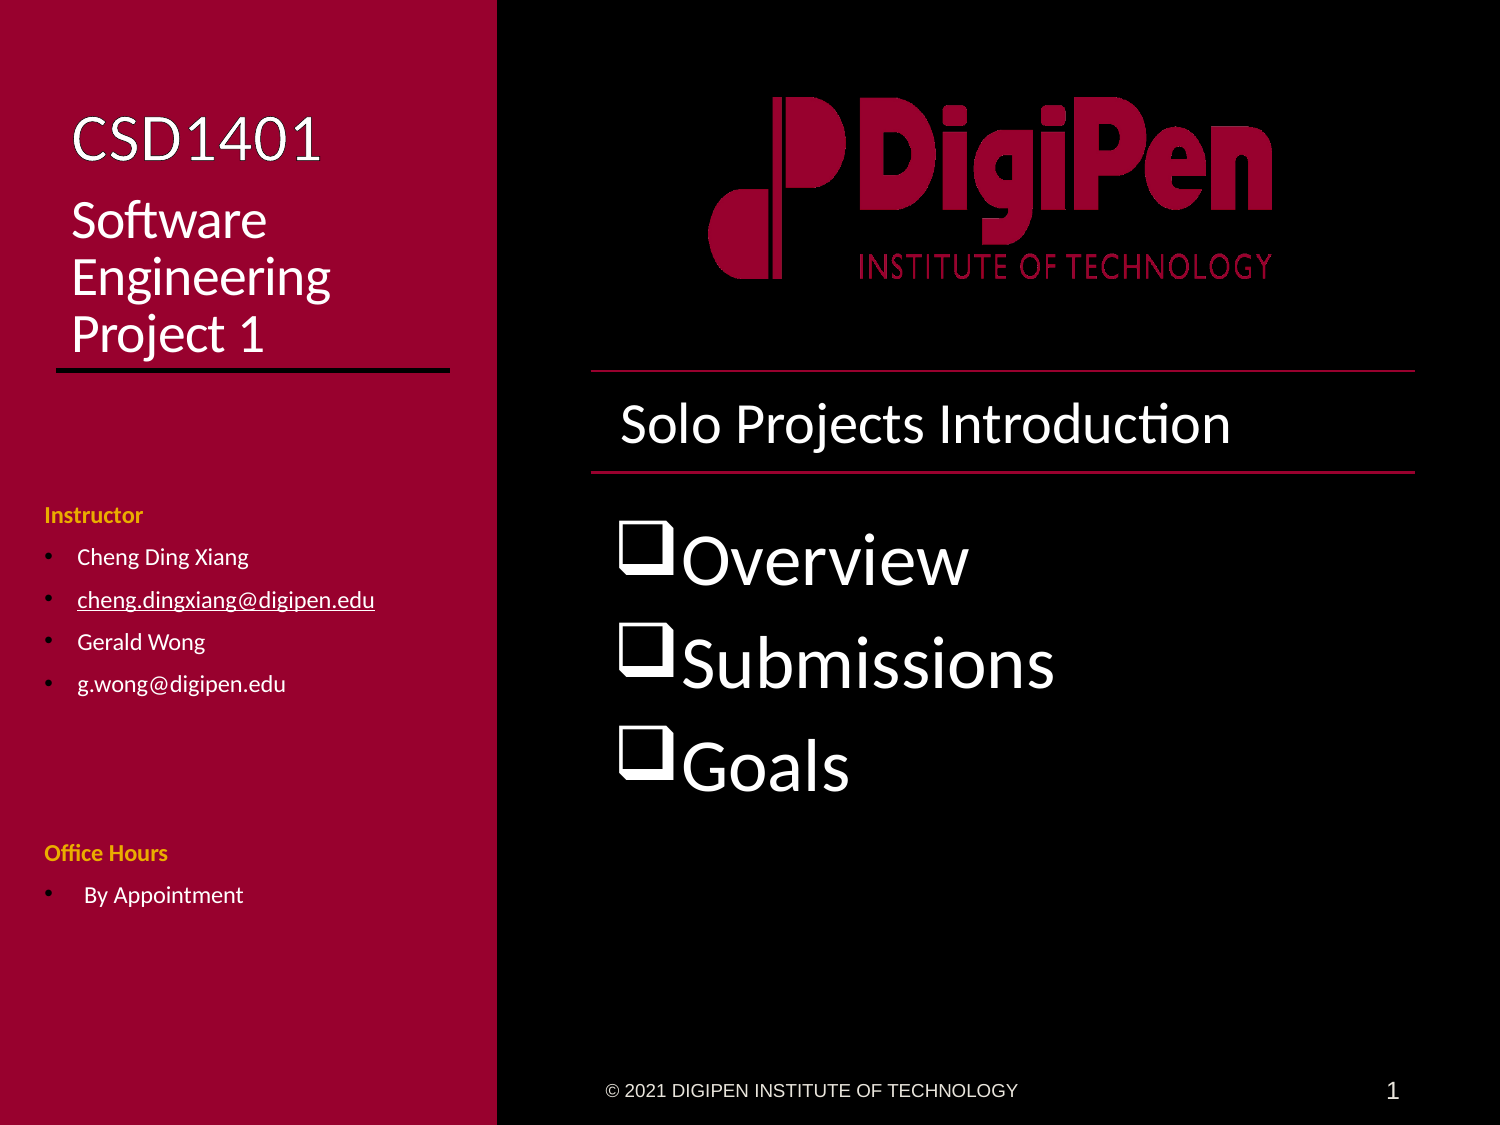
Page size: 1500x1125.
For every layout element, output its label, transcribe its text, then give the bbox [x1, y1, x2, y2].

list Instructor Cheng Ding Xiang cheng.dingxiang@digipen.edu Gerald Wong g.wong@digipen.edu Office Hours By Appointment [29, 494, 515, 917]
list Overview Submissions Goals [613, 513, 1416, 915]
slide_number 1 [1253, 1059, 1416, 1120]
text_box Solo Projects Introduction [590, 385, 1415, 450]
title CSD1401 Software Engineering Project 1 [56, 97, 451, 372]
picture [708, 97, 1272, 279]
footer © 2021 DigiPen Institute of Technology [590, 1059, 1163, 1120]
